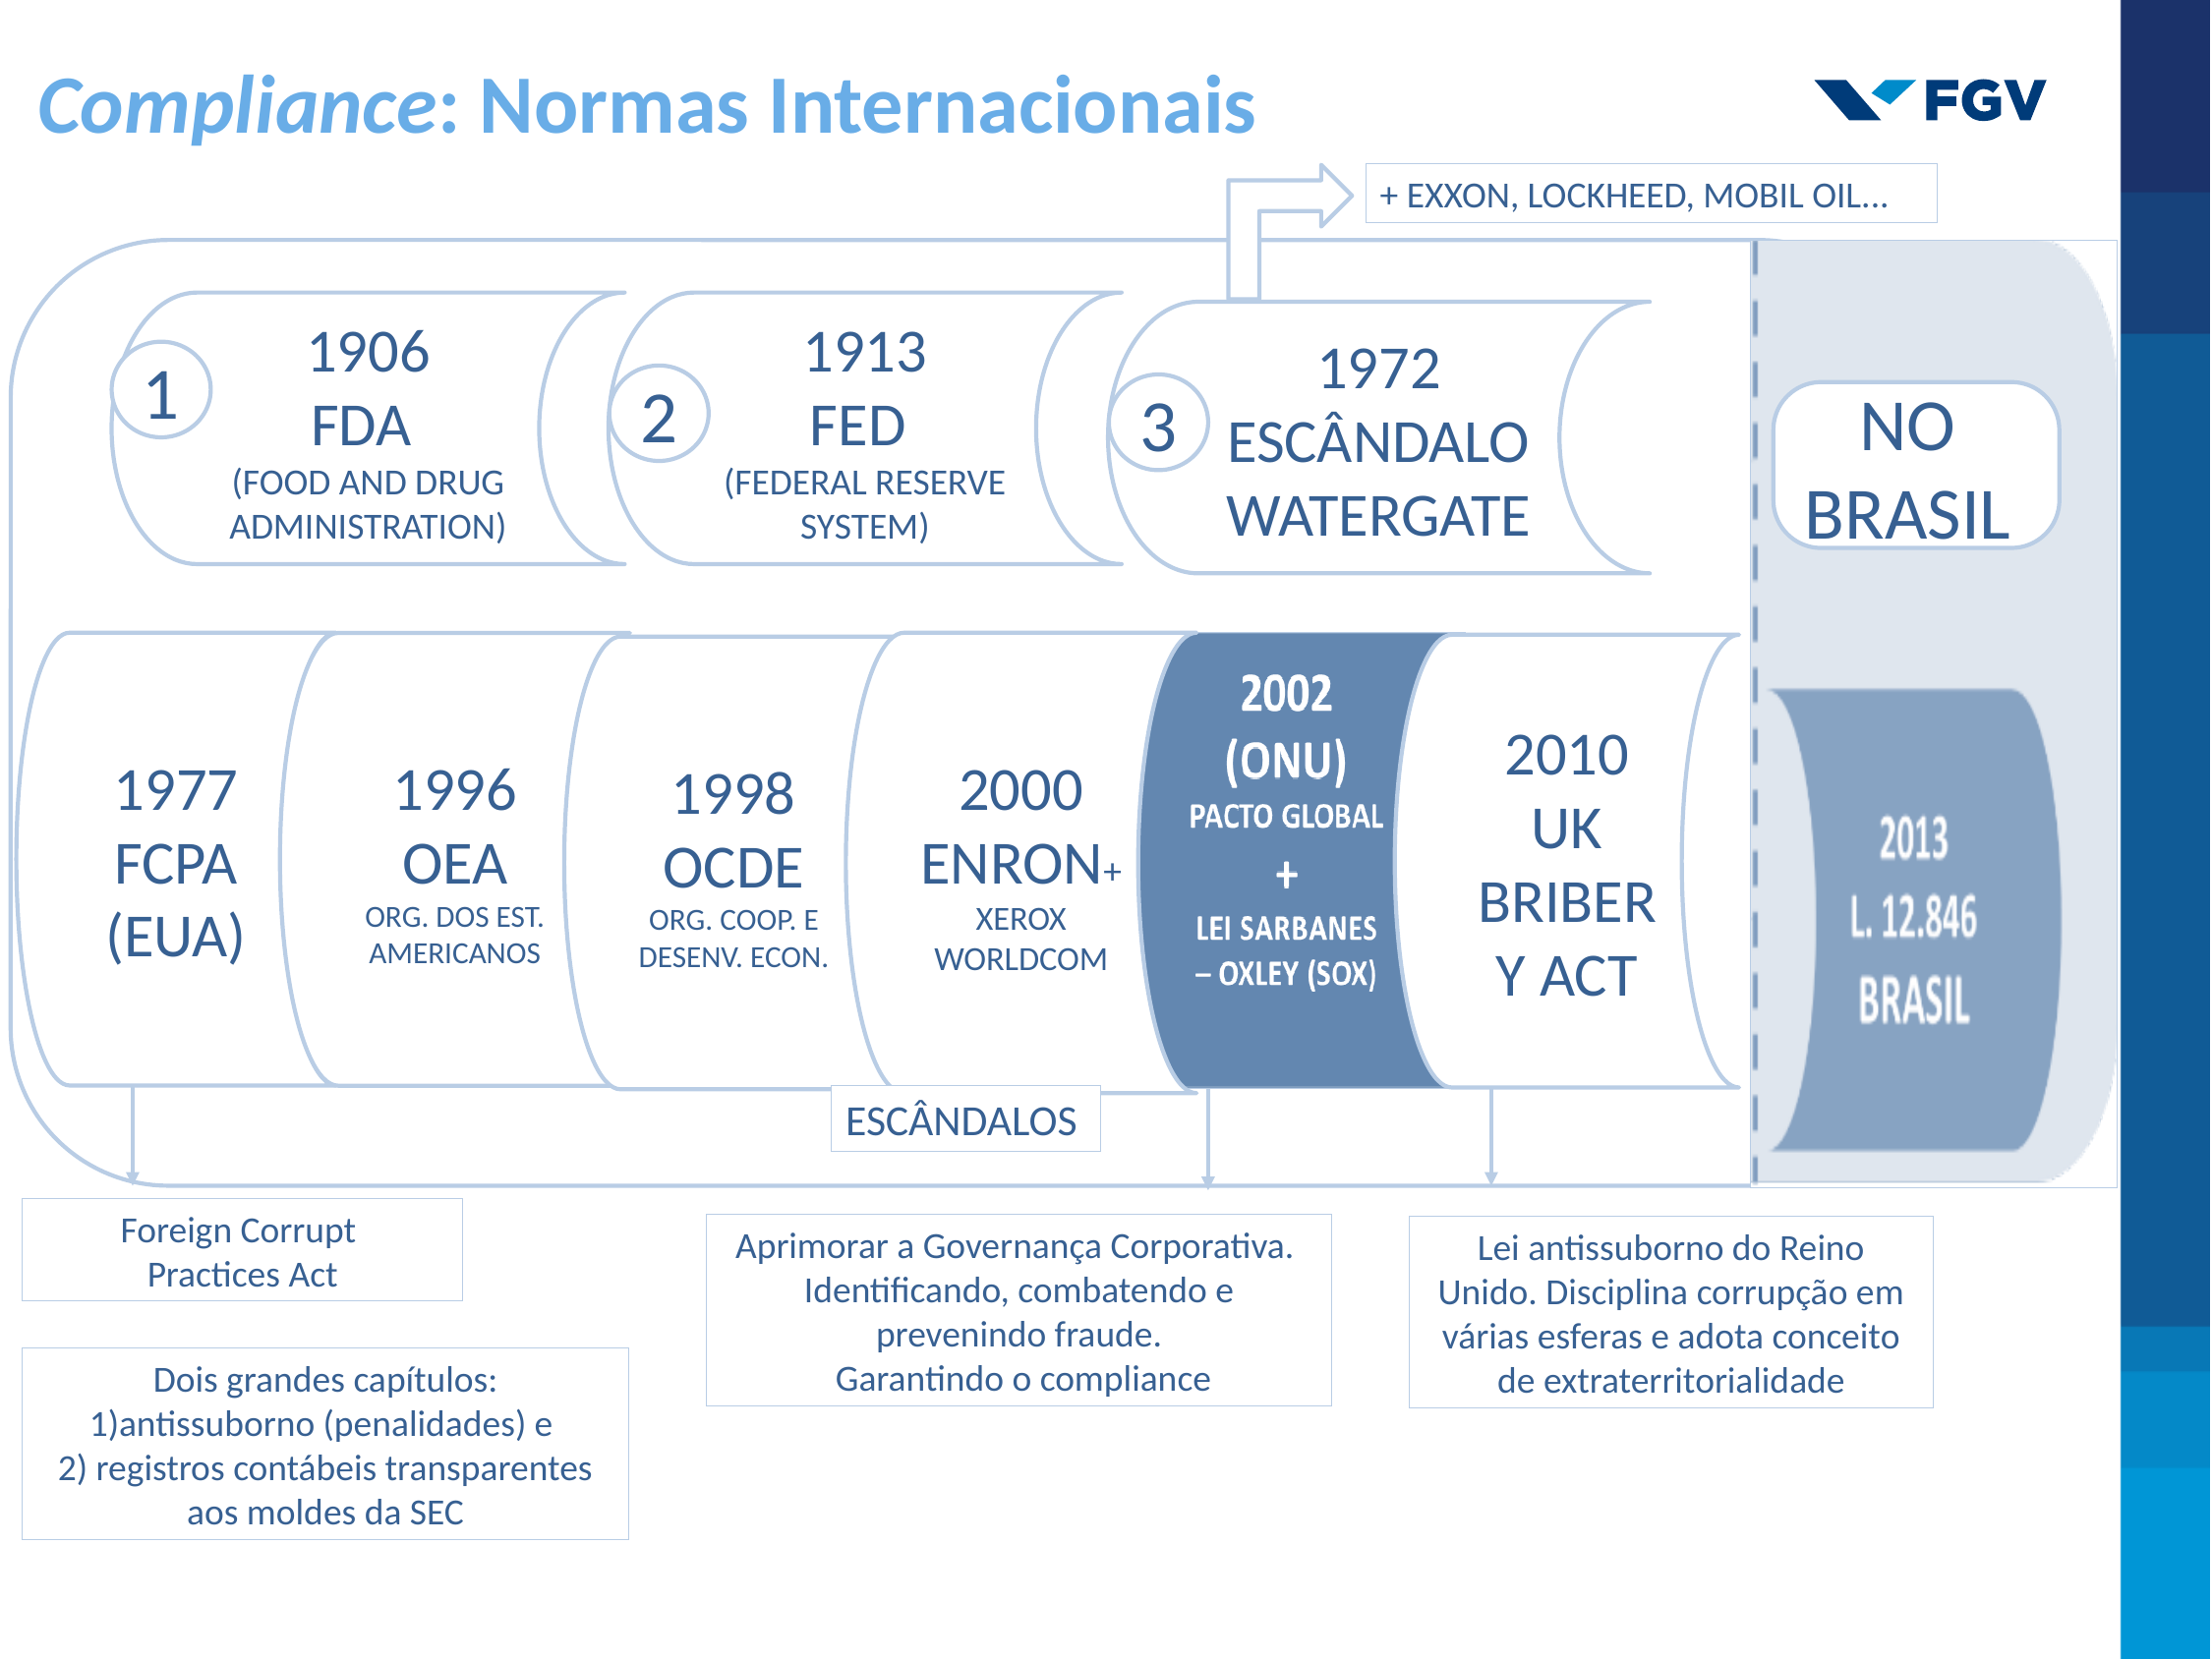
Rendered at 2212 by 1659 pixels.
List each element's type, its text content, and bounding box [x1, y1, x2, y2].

text_box 2010 UK BRIBERY ACT [1466, 632, 1742, 1090]
text_box 1913 FED (FEDERAL RESERVE SYSTEM) [606, 290, 1124, 567]
text_box 1996 OEA ORG. DOS EST. AMERICANOS [277, 630, 632, 1088]
picture [2, 0, 2210, 1659]
text_box 2 [607, 363, 711, 464]
text_box Lei antissuborno do Reino Unido. Disciplina corrupção em várias esferas e adota conceito de extraterritorialidade [1409, 1216, 1934, 1408]
text_box 3 [1106, 372, 1211, 473]
text_box [1226, 162, 1355, 299]
text_box 1906 FDA (FOOD AND DRUG ADMINISTRATION) [109, 290, 627, 567]
text_box 1977 FCPA (EUA) [14, 630, 337, 1088]
text_box 1998 OCDE ORG. COOP. E DESENV. ECON. [561, 634, 892, 1092]
text_box 1972 ESCÂNDALO WATERGATE [1105, 299, 1653, 576]
text_box Aprimorar a Governança Corporativa. Identificando, combatendo e prevenindo fraude. Garantindo o compliance [706, 1214, 1332, 1406]
text_box + EXXON, LOCKHEED, MOBIL OIL... [1366, 163, 1938, 223]
text_box [8, 238, 1751, 1188]
list Compliance: Normas Internacionais [23, 47, 1533, 152]
text_box 2000 ENRON+ XEROX WORLDCOM [844, 630, 1197, 1096]
text_box ESCÂNDALOS [831, 1085, 1101, 1152]
text_box 1 [109, 339, 213, 440]
text_box Foreign Corrupt Practices Act [22, 1198, 463, 1301]
text_box Dois grandes capítulos: 1)antissuborno (penalidades) e 2) registros contábeis transparentes aos moldes da SEC [22, 1347, 629, 1540]
